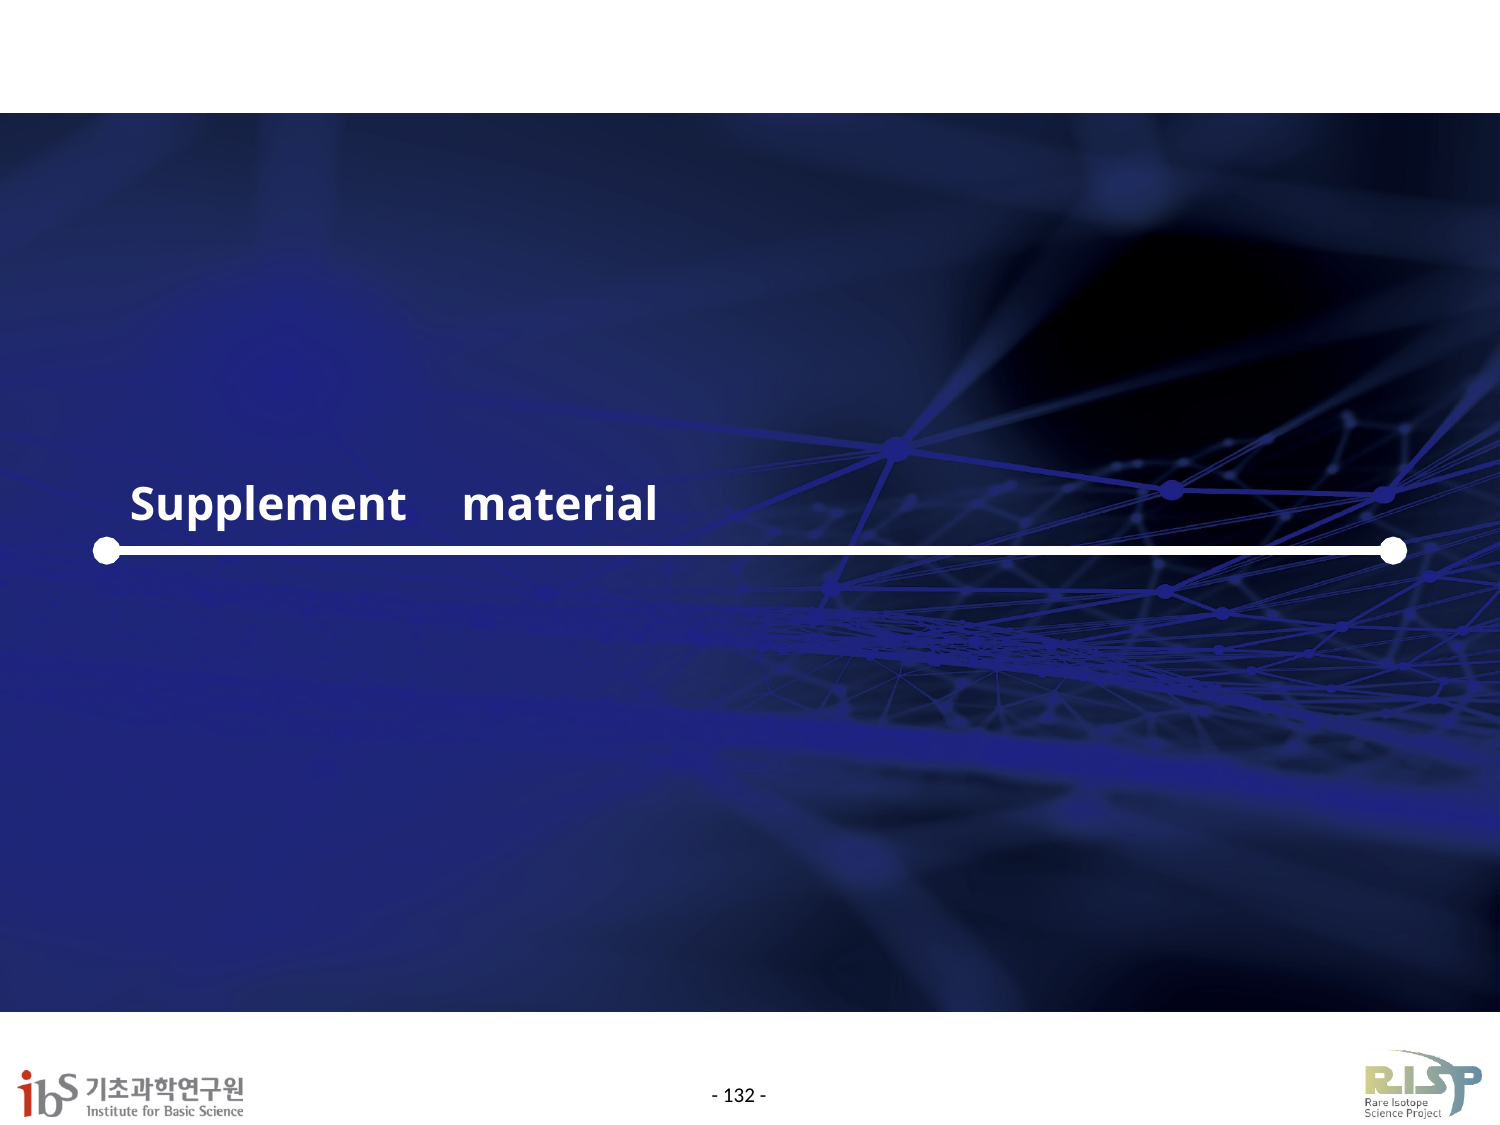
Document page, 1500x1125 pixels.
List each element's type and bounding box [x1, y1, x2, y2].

picture [0, 113, 1500, 1012]
picture [1364, 1049, 1482, 1119]
picture [17, 1070, 243, 1117]
